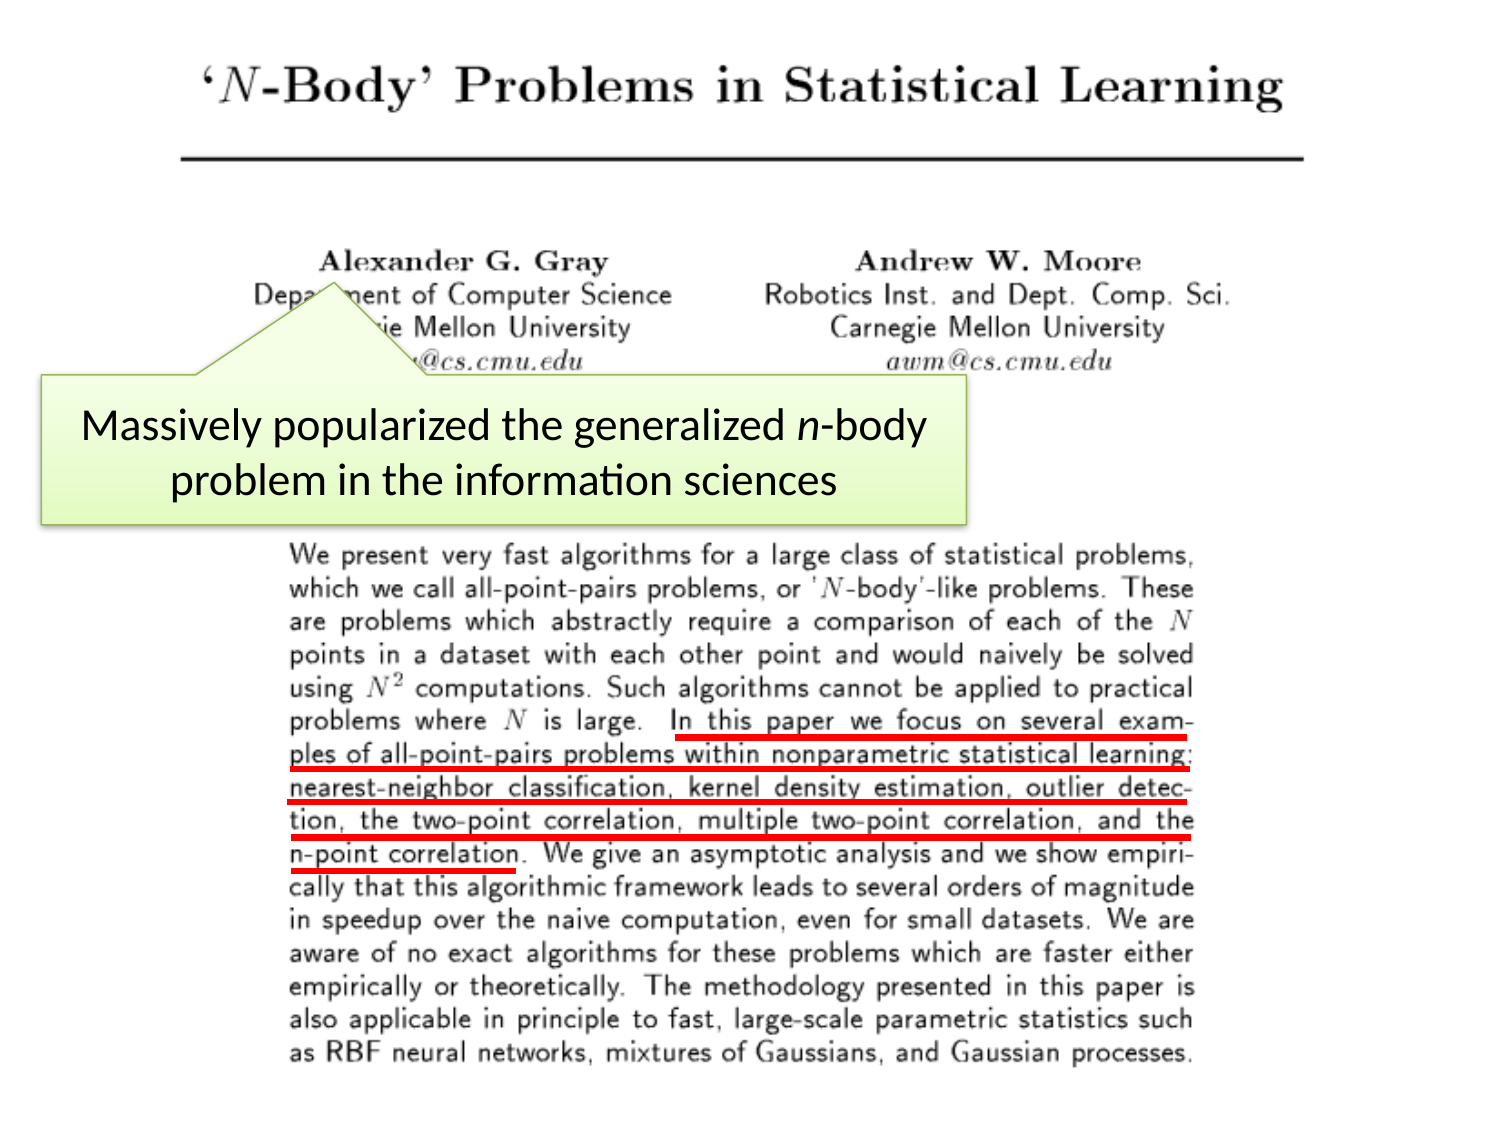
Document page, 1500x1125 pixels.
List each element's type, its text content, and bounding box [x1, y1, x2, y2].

picture [174, 39, 1306, 1076]
text_box Massively popularized the generalized n-body problem in the information sciences [40, 374, 169, 526]
